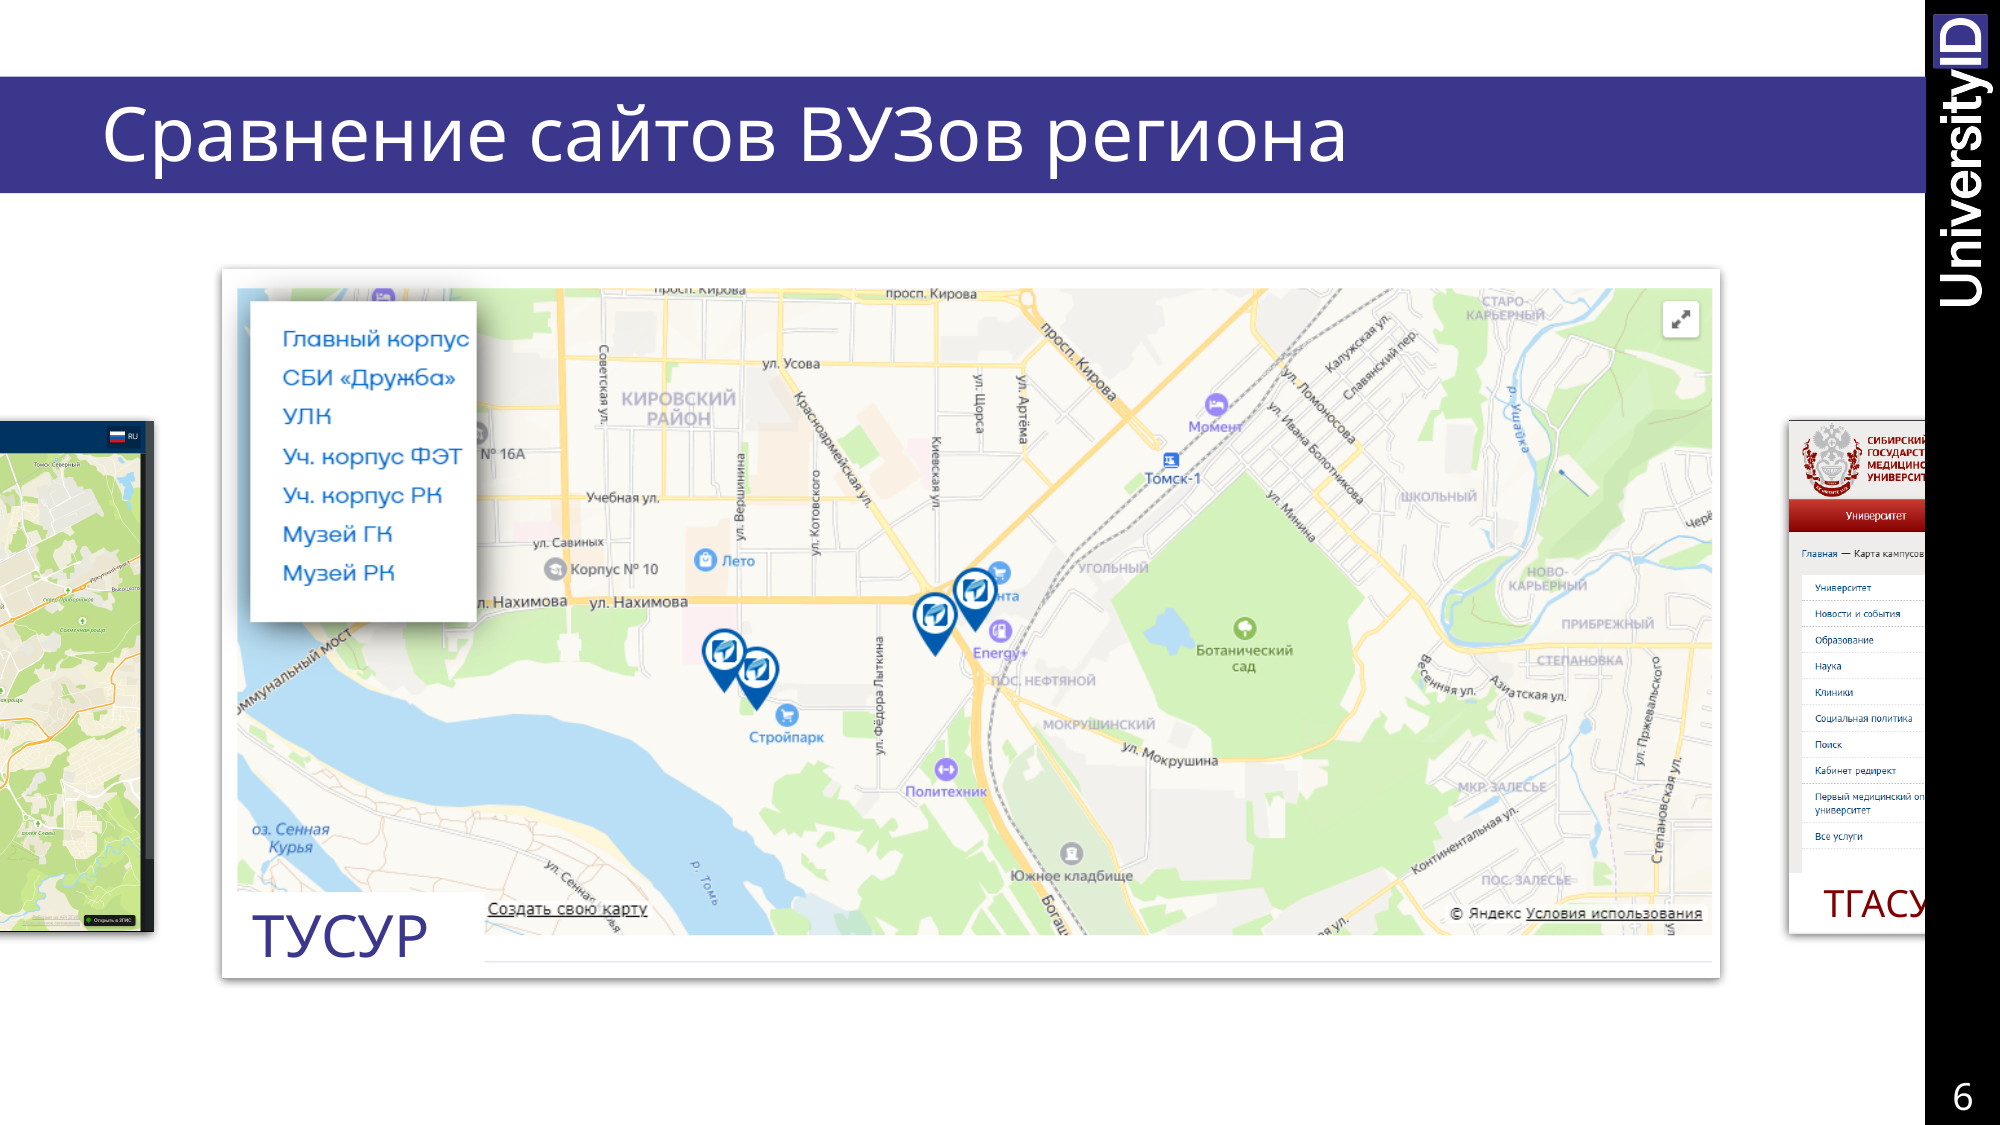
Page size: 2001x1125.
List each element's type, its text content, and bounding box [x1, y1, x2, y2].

text_box [0, 76, 1926, 194]
picture [1789, 420, 1926, 934]
picture [0, 421, 154, 932]
text_box Сравнение сайтов ВУЗов региона [86, 78, 1720, 184]
picture [222, 269, 1720, 978]
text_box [1926, 0, 2000, 1125]
